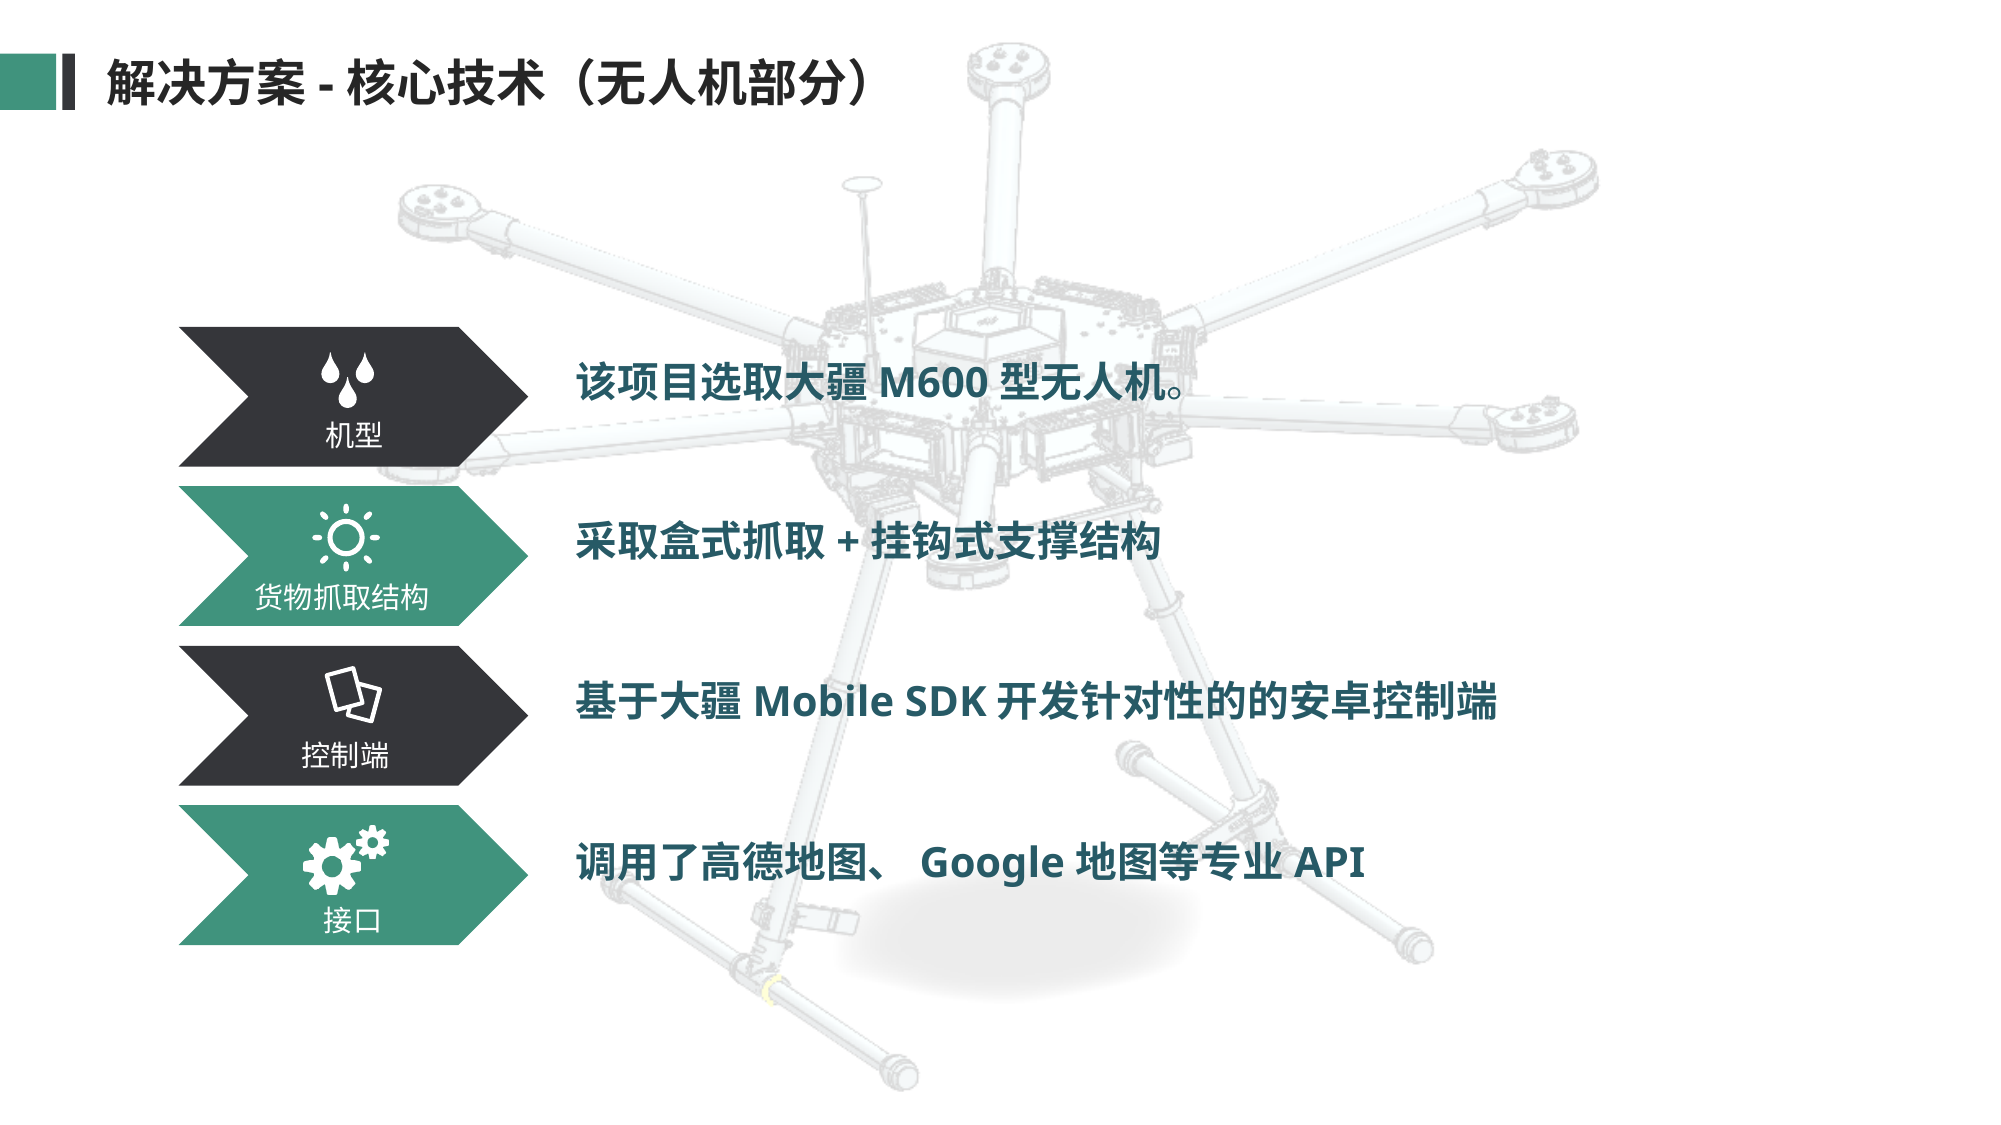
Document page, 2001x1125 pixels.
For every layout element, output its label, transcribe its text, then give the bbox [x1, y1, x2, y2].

picture [151, 0, 1891, 1125]
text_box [0, 53, 76, 111]
text_box 解决方案-核心技术（无人机部分） [92, 43, 145, 119]
